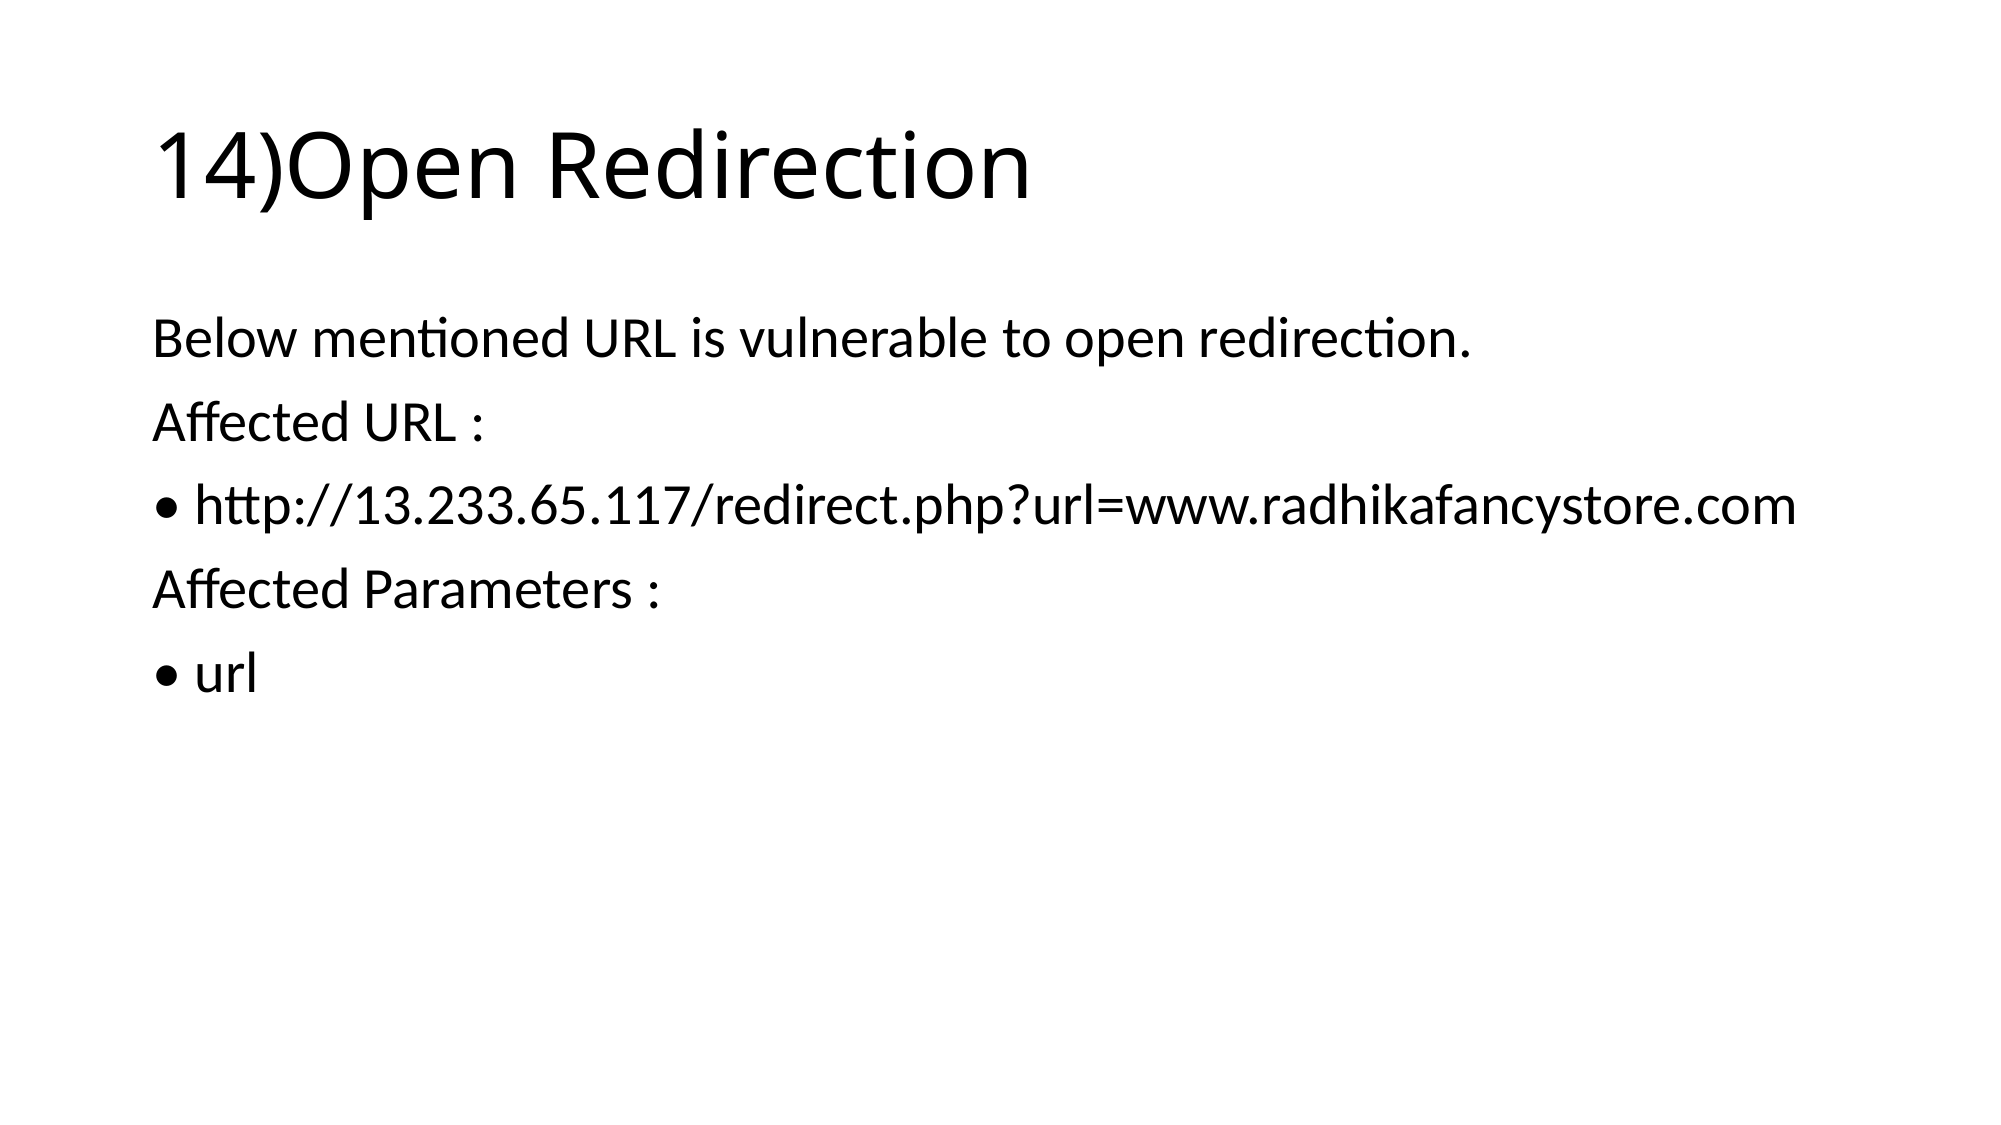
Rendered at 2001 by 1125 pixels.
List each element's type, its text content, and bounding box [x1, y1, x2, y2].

list Below mentioned URL is vulnerable to open redirection. Affected URL : • http://13.233.65.117/redirect.php?url=www.radhikafancystore.com Affected Parameters : • url [137, 299, 1863, 1014]
title 14)Open Redirection [137, 59, 1863, 278]
